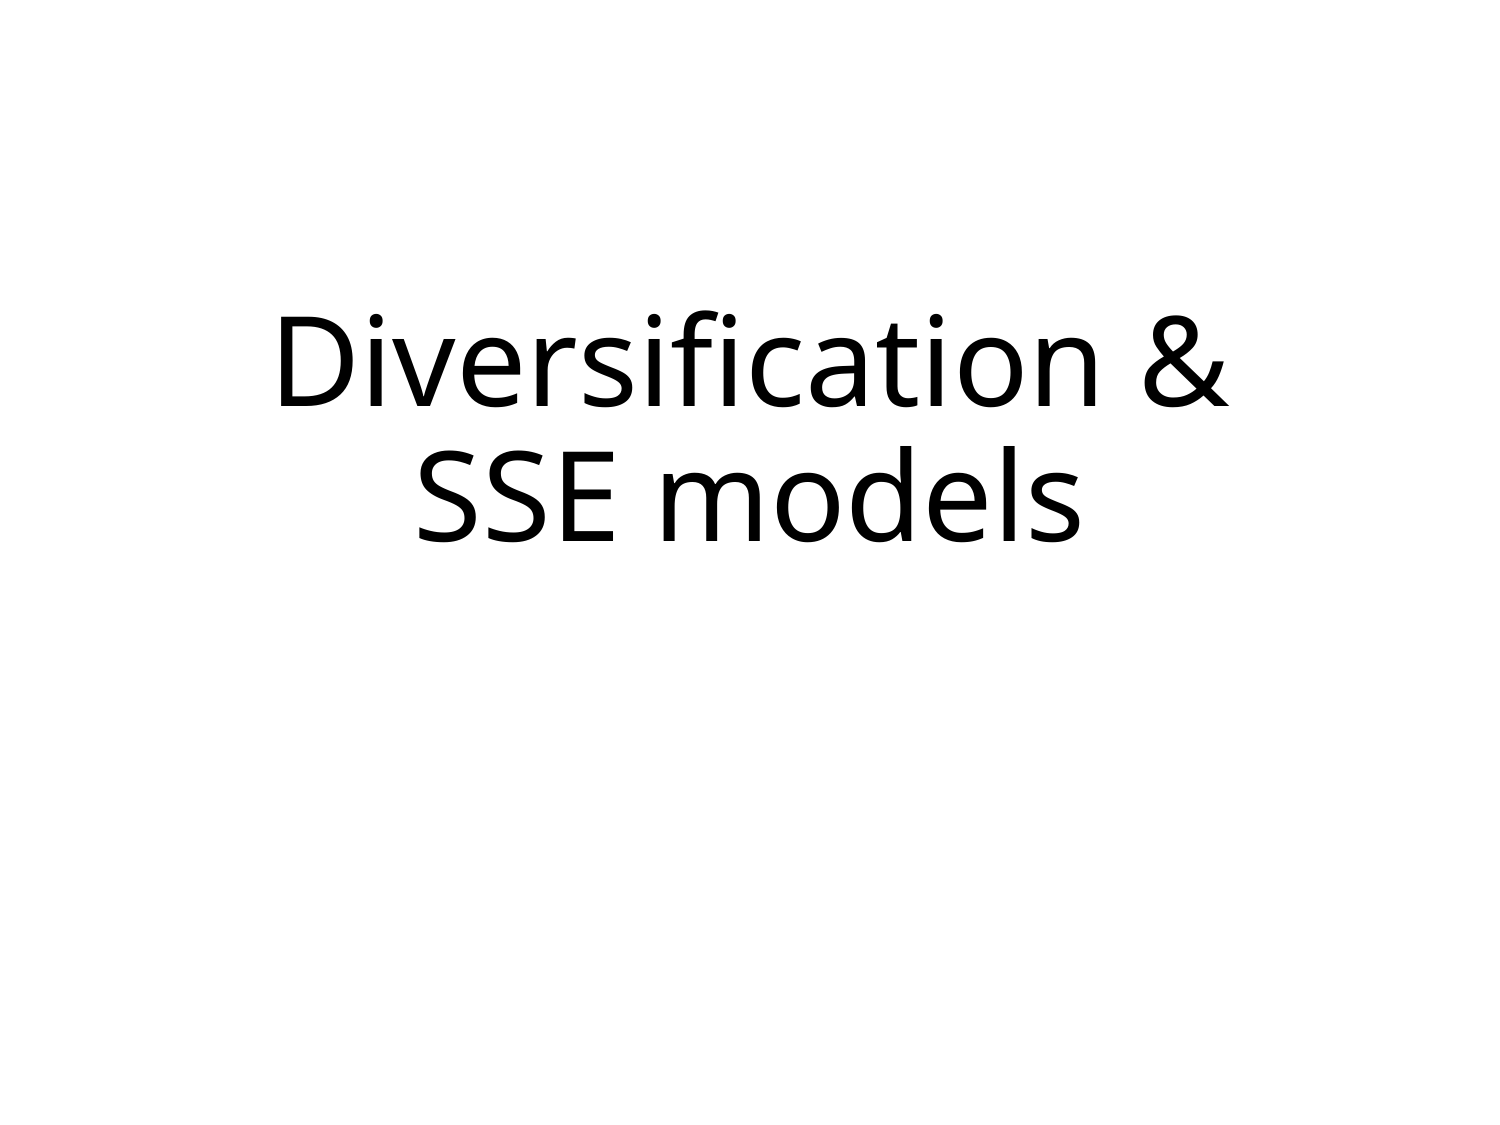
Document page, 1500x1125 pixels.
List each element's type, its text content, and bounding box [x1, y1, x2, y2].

title Diversification & SSE models [187, 184, 1313, 576]
